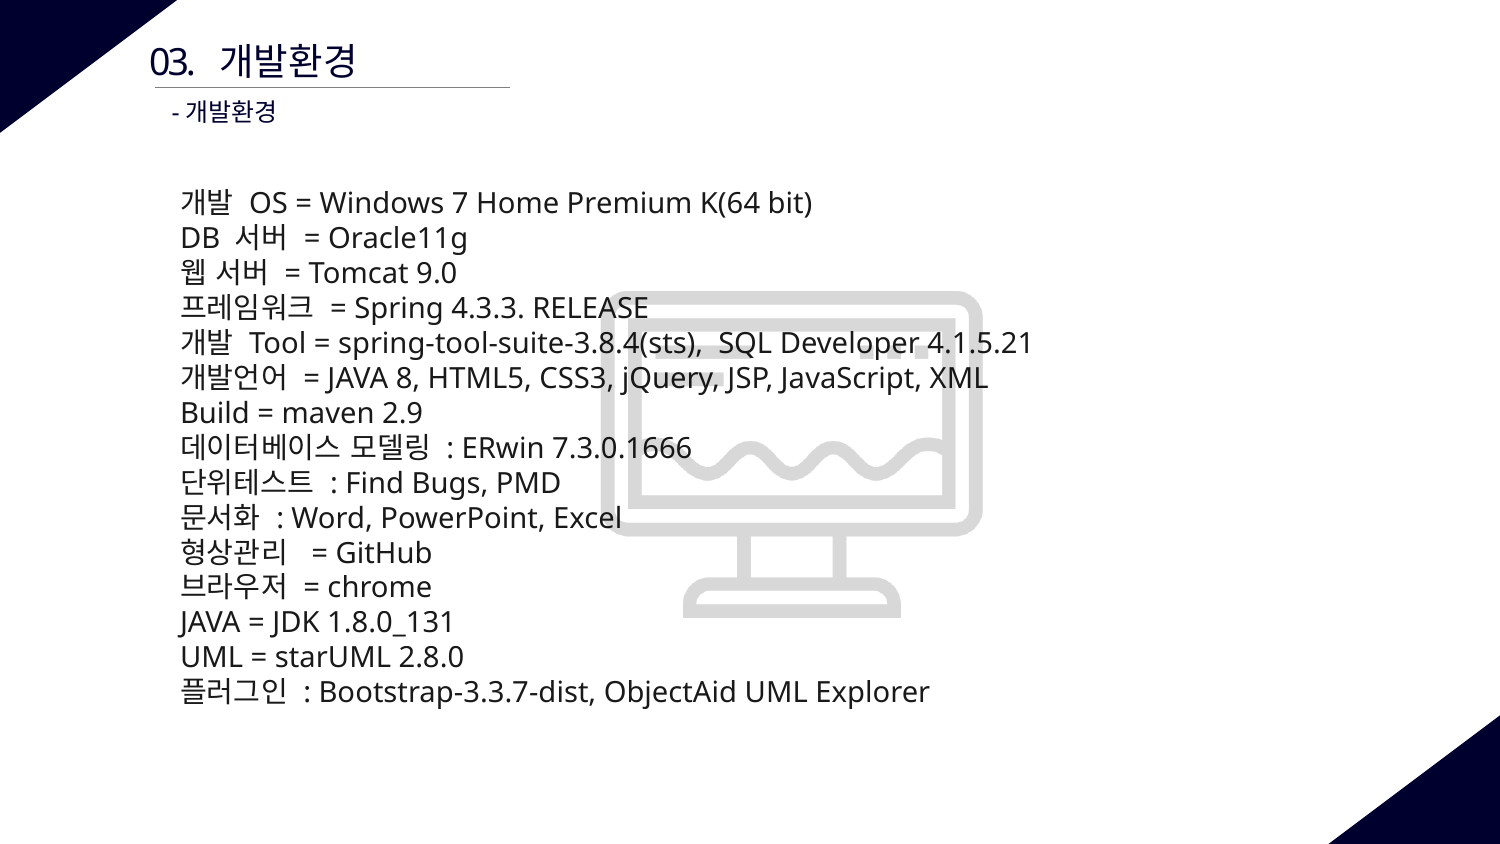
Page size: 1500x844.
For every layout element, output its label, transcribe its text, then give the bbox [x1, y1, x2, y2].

text_box -개발환경 [156, 96, 293, 134]
text_box 개발 OS = Windows 7 Home Premium K(64 bit) DB 서버 = Oracle11g 웹 서버 = Tomcat 9.0 프레임워크 = Spring 4.3.3. RELEASE 개발 Tool = spring-tool-suite-3.8.4(sts), SQL Developer 4.1.5.21 개발언어 = JAVA 8, HTML5, CSS3, jQuery, JSP, JavaScript, XML Build = maven 2.9 데이터베이스 모델링 : ERwin 7.3.0.1666 단위테스트 : Find Bugs, PMD 문서화 : Word, PowerPoint, Excel 형상관리 = GitHub 브라우저 = chrome JAVA = JDK 1.8.0_131 UML = starUML 2.8.0 플러그인 : Bootstrap-3.3.7-dist, ObjectAid UML Explorer [165, 176, 1050, 716]
text_box 03. [134, 30, 211, 90]
text_box 개발환경 [211, 30, 373, 87]
picture [537, 235, 1046, 659]
